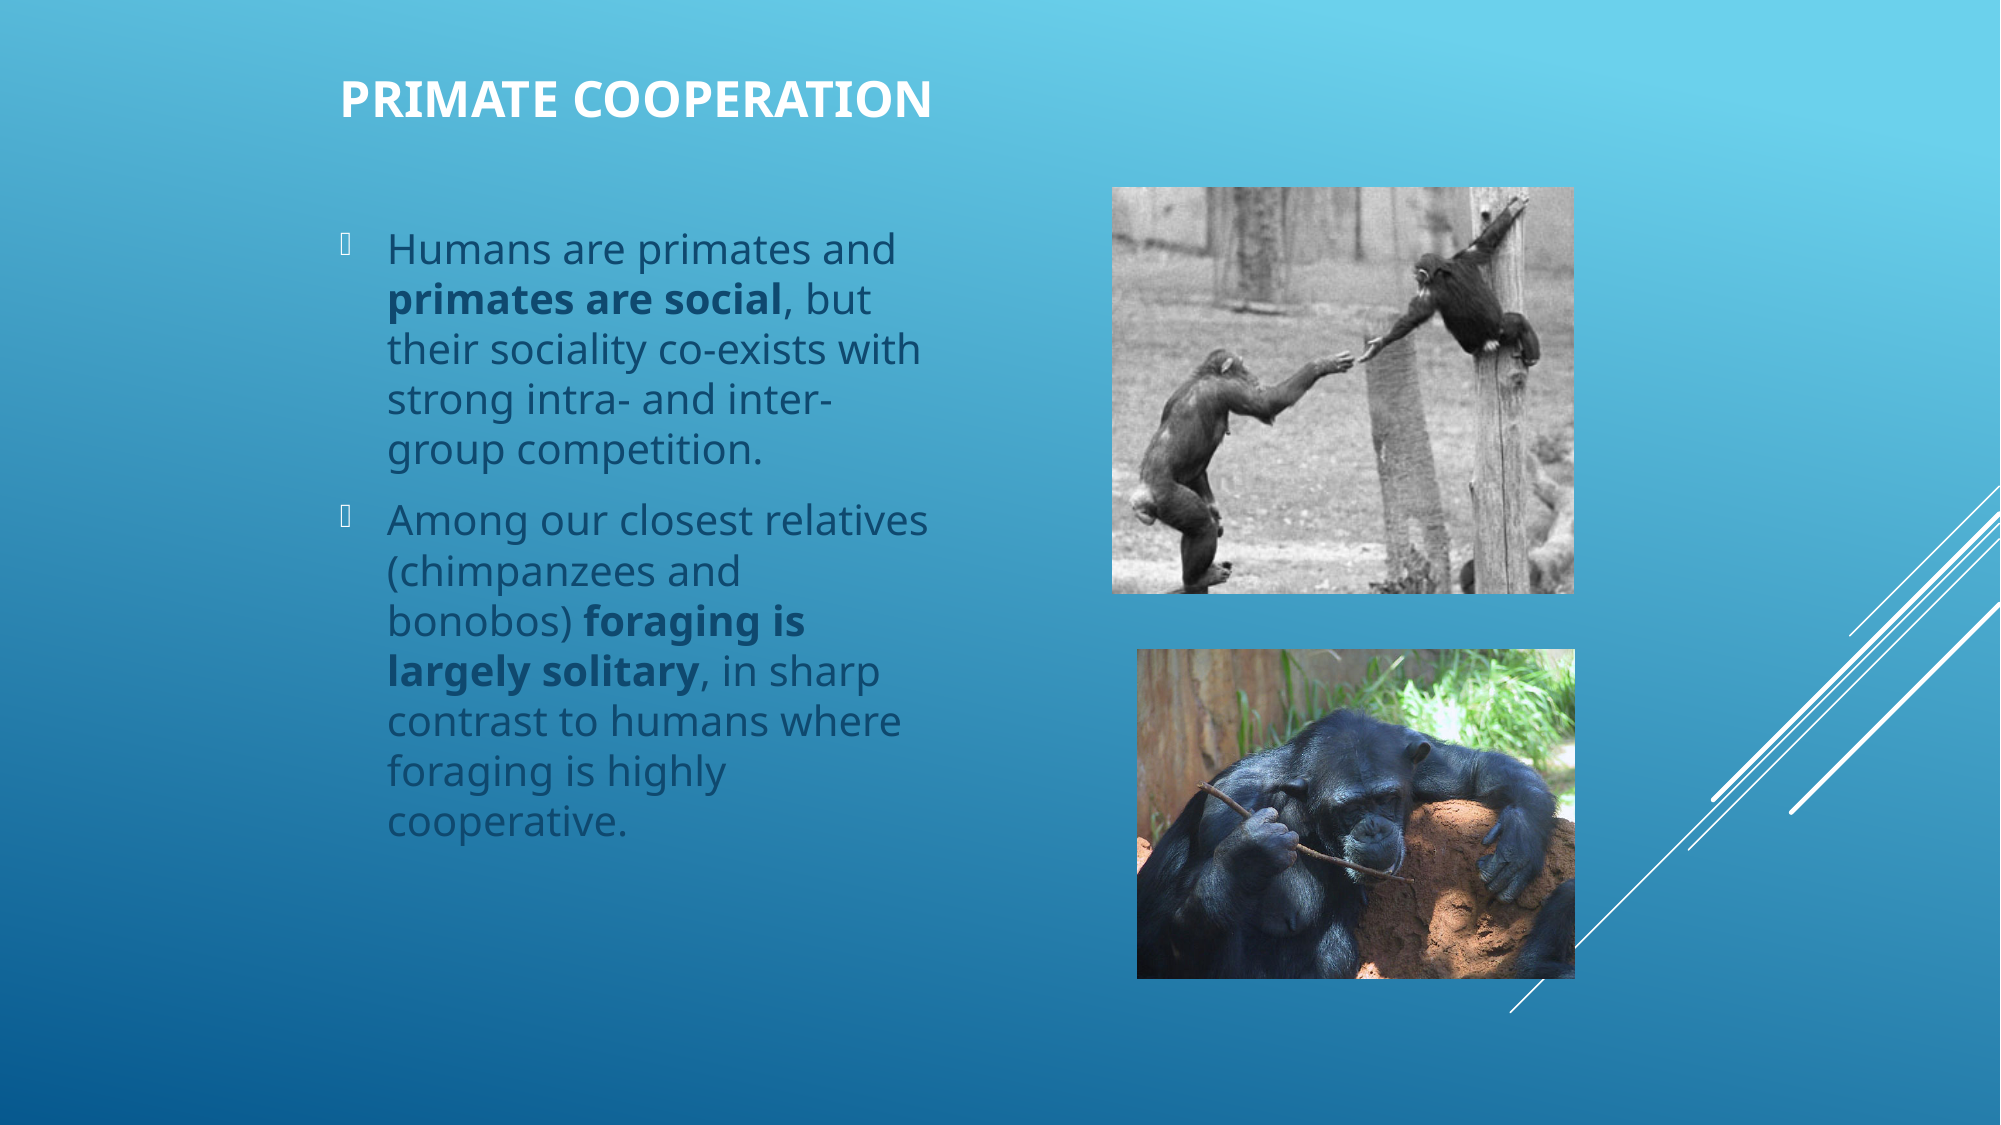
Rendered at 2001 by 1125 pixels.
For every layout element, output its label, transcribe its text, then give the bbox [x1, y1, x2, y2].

list Humans are primates and primates are social, but their sociality co-exists with strong intra- and inter-group competition. Among our closest relatives (chimpanzees and bonobos) foraging is largely solitary, in sharp contrast to humans where foraging is highly cooperative. [324, 174, 950, 964]
picture [1112, 187, 1574, 594]
title Primate Cooperation [324, 45, 1675, 150]
picture [1137, 649, 1576, 979]
